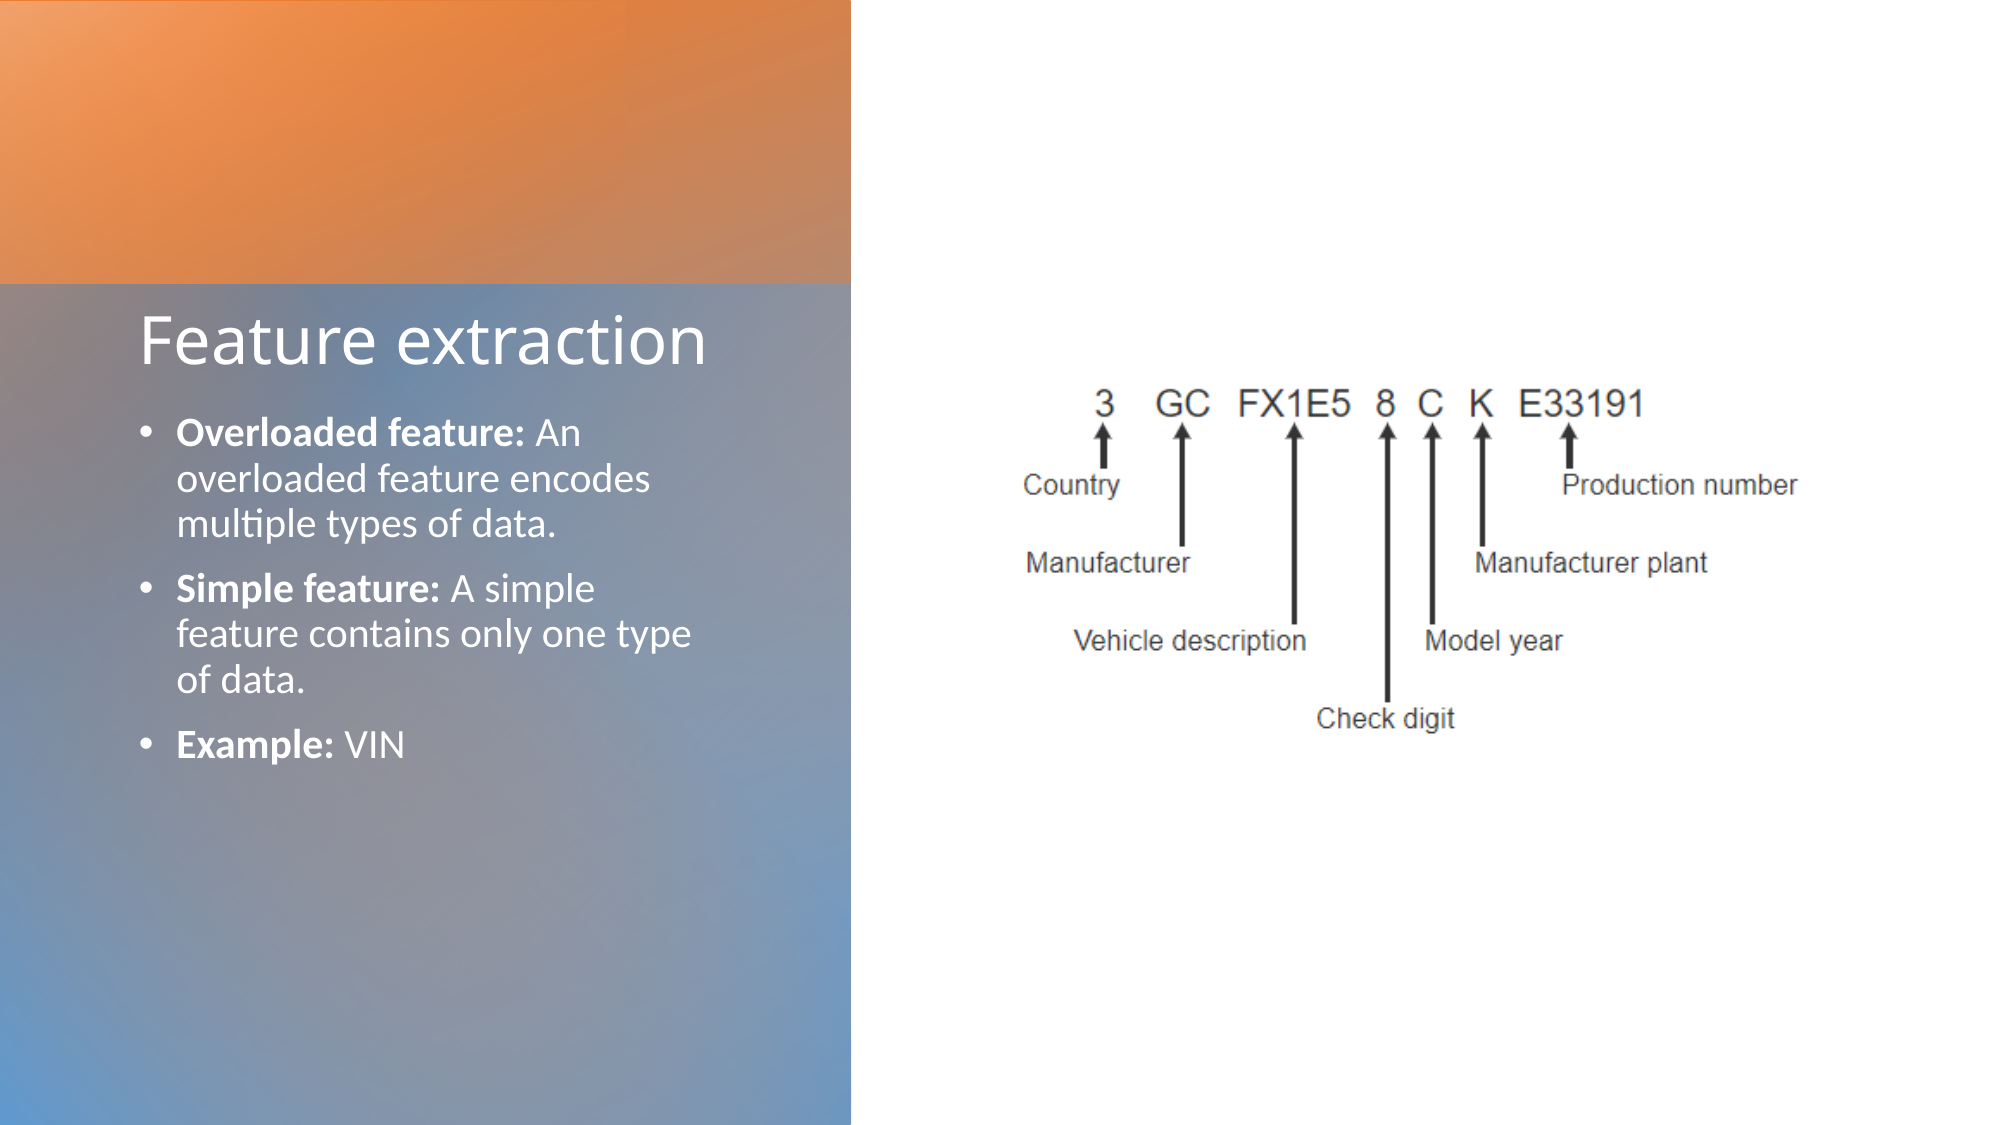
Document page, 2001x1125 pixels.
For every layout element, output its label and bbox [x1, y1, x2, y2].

text_box [0, 0, 853, 1125]
picture [985, 341, 1873, 784]
